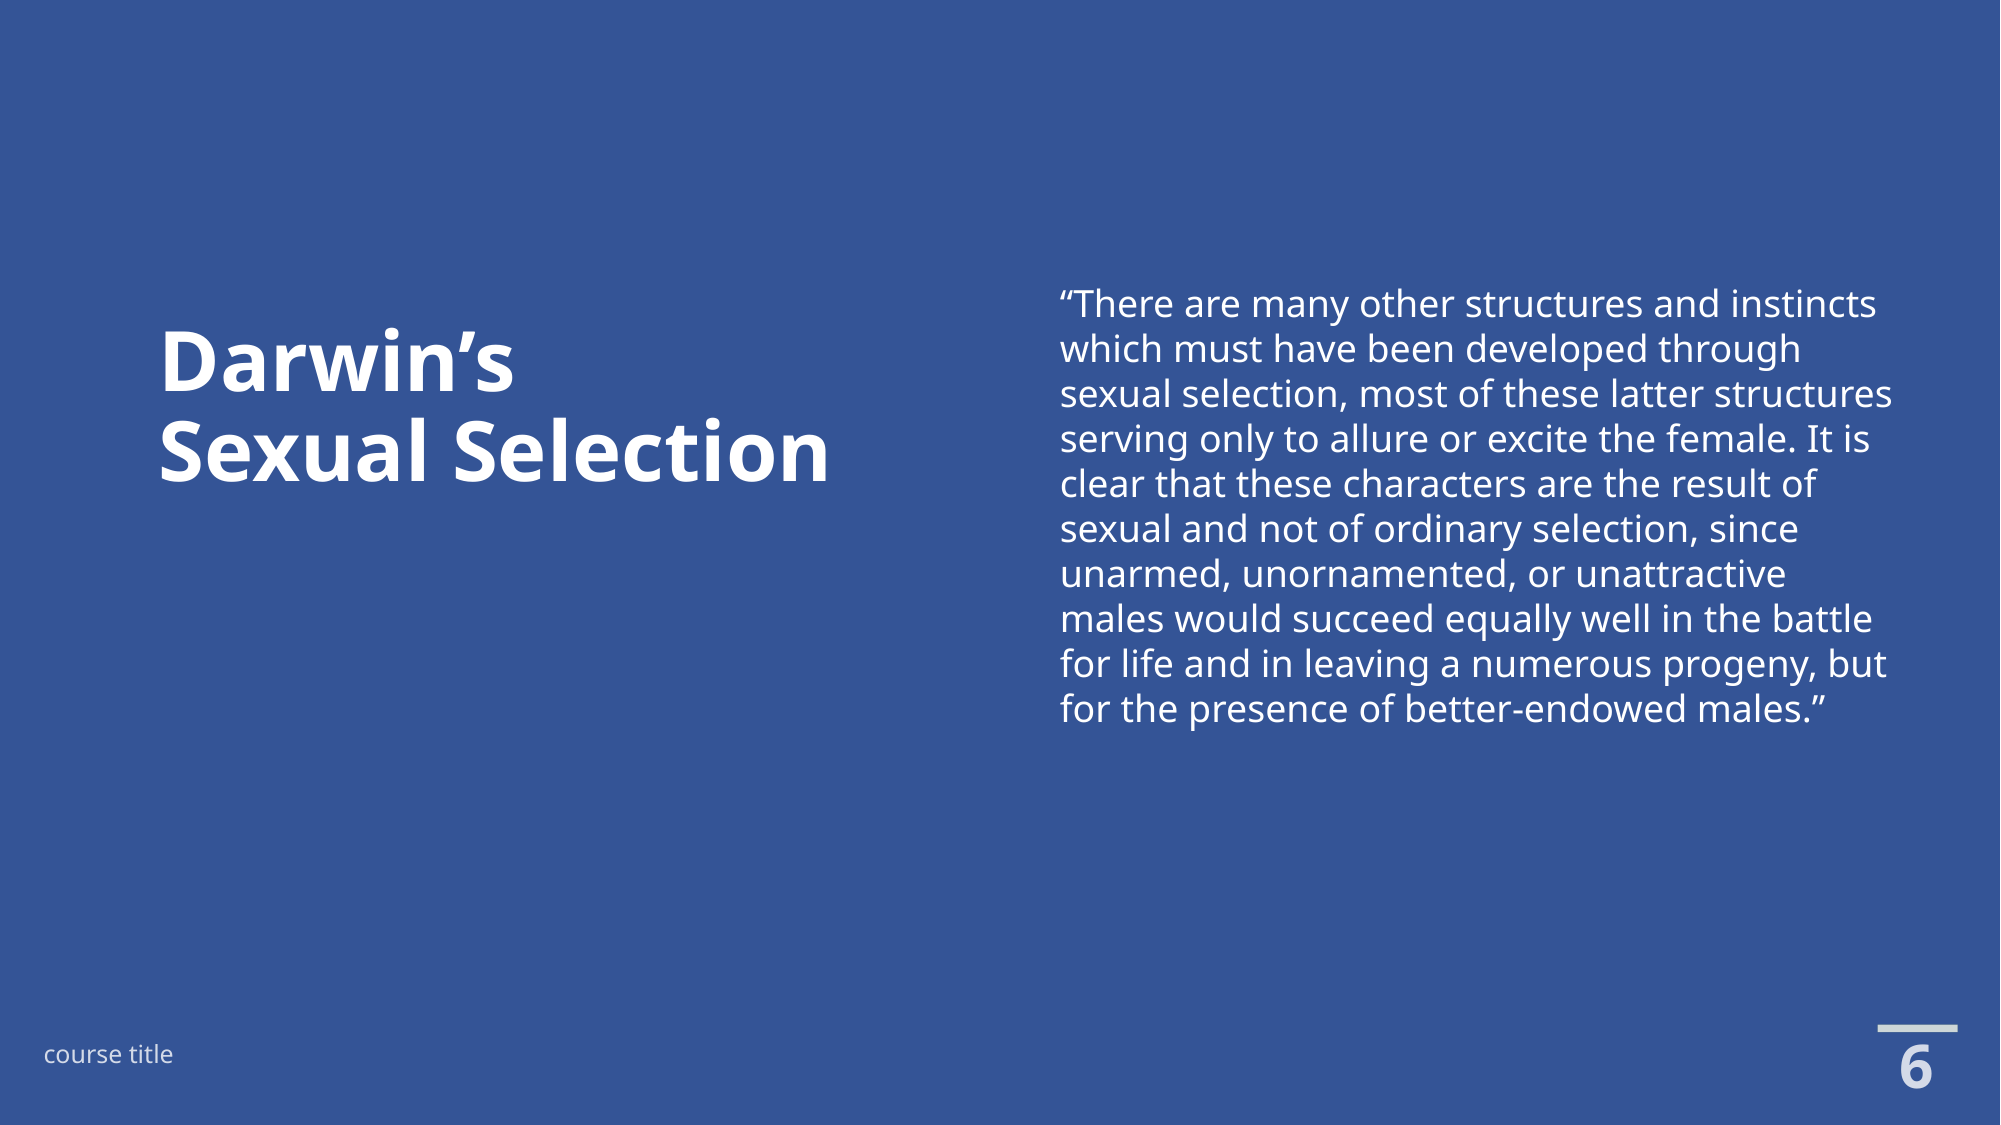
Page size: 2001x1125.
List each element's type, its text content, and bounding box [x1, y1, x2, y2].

title Darwin’s Sexual Selection [143, 248, 869, 507]
text_box “There are many other structures and instincts which must have been developed through sexual selection, most of these latter structures serving only to allure or excite the female. It is clear that these characters are the result of sexual and not of ordinary selection, since unarmed, unornamented, or unattractive males would succeed equally well in the battle for life and in leaving a numerous progeny, but for the presence of better-endowed males.” [1044, 272, 1917, 737]
footer course title [28, 1026, 704, 1086]
slide_number 6 [1861, 1013, 1972, 1125]
